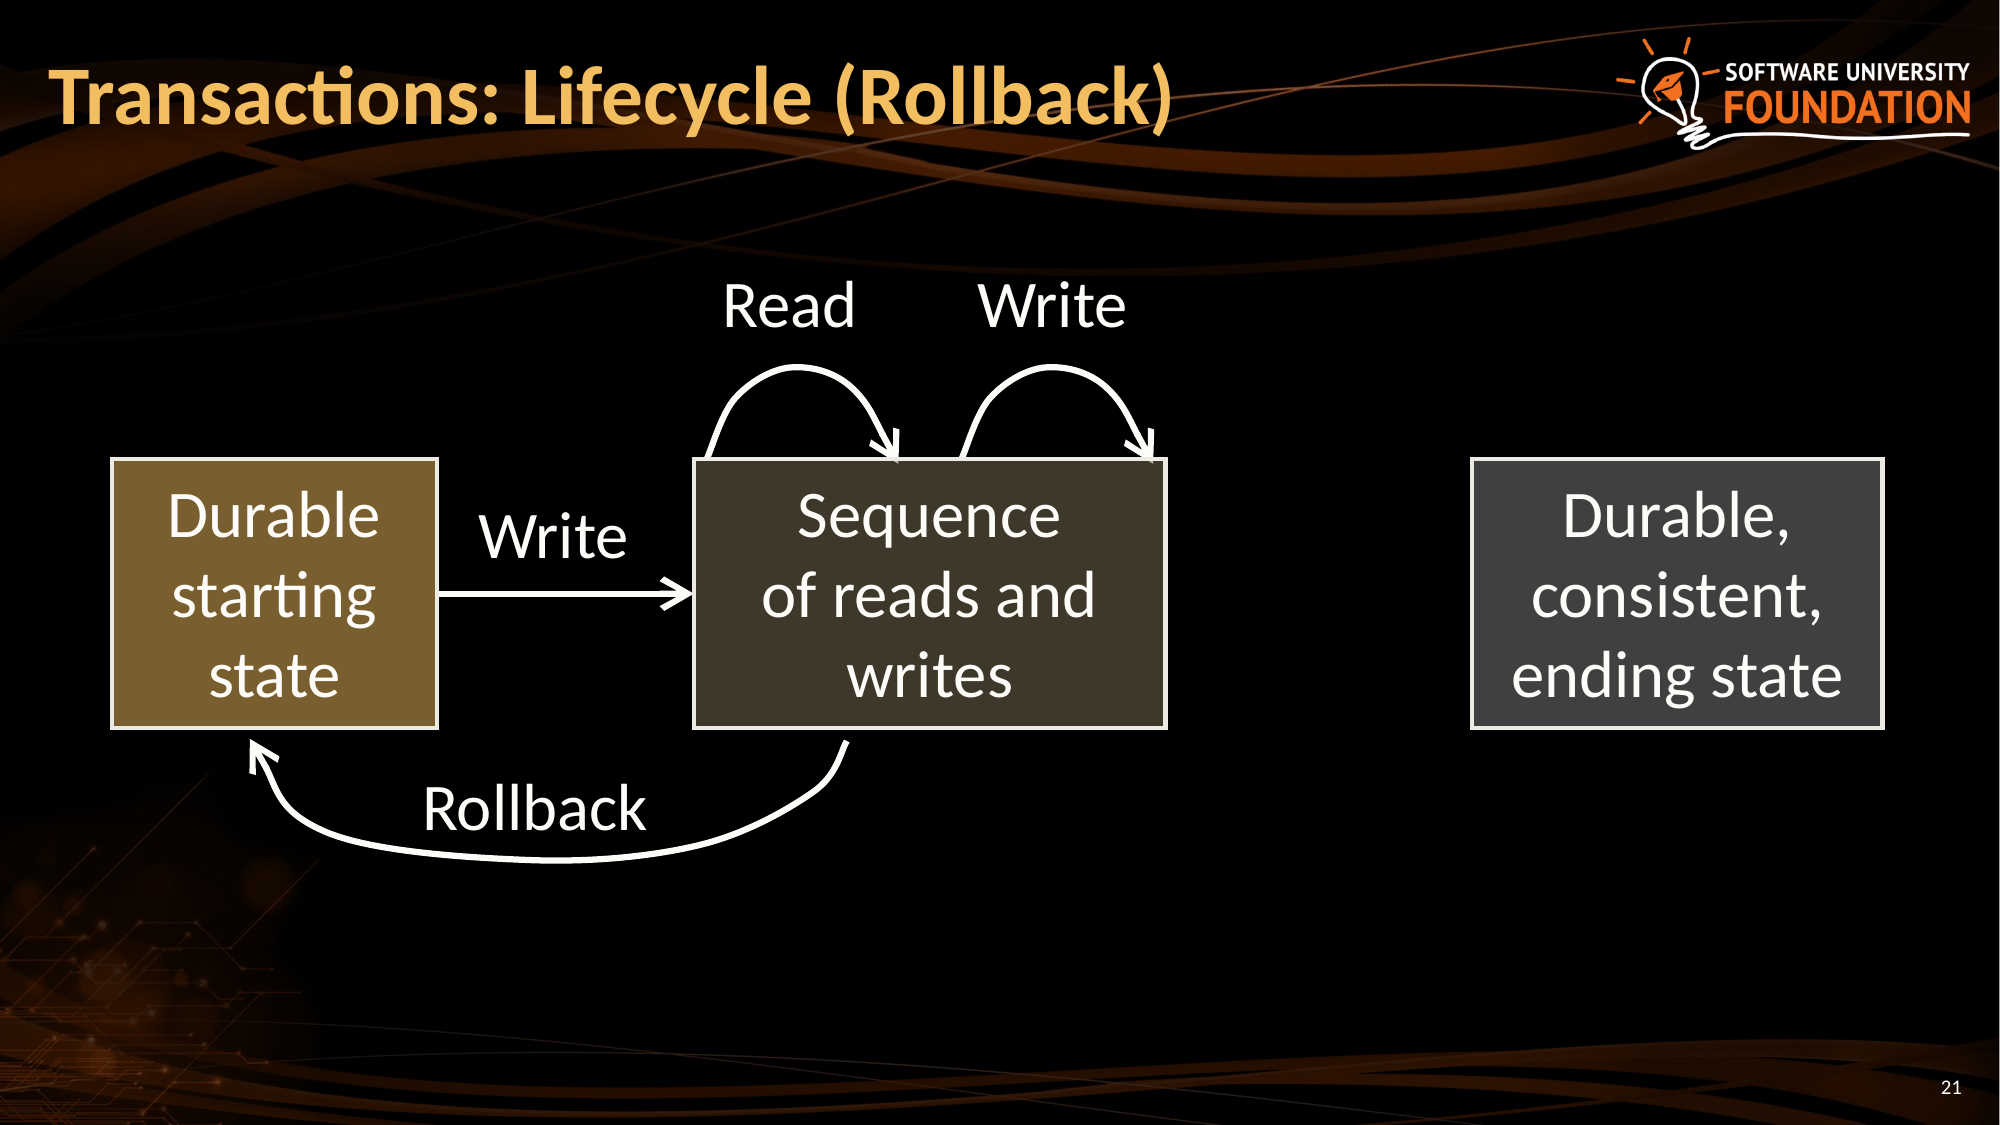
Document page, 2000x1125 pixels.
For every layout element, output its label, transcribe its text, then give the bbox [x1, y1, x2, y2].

text_box [249, 738, 847, 861]
slide_number 21 [1897, 1070, 1968, 1103]
text_box Durable starting state [112, 458, 437, 729]
text_box Write [463, 484, 645, 580]
picture [0, 0, 2000, 1125]
text_box [961, 367, 1151, 458]
text_box [707, 367, 896, 458]
text_box Sequence of reads and writes [693, 458, 1166, 729]
text_box Durable, consistent, ending state [1472, 458, 1883, 729]
title Transactions: Lifecycle (Rollback) [30, 6, 1602, 189]
text_box Write [962, 253, 1144, 349]
text_box Read [707, 253, 873, 349]
